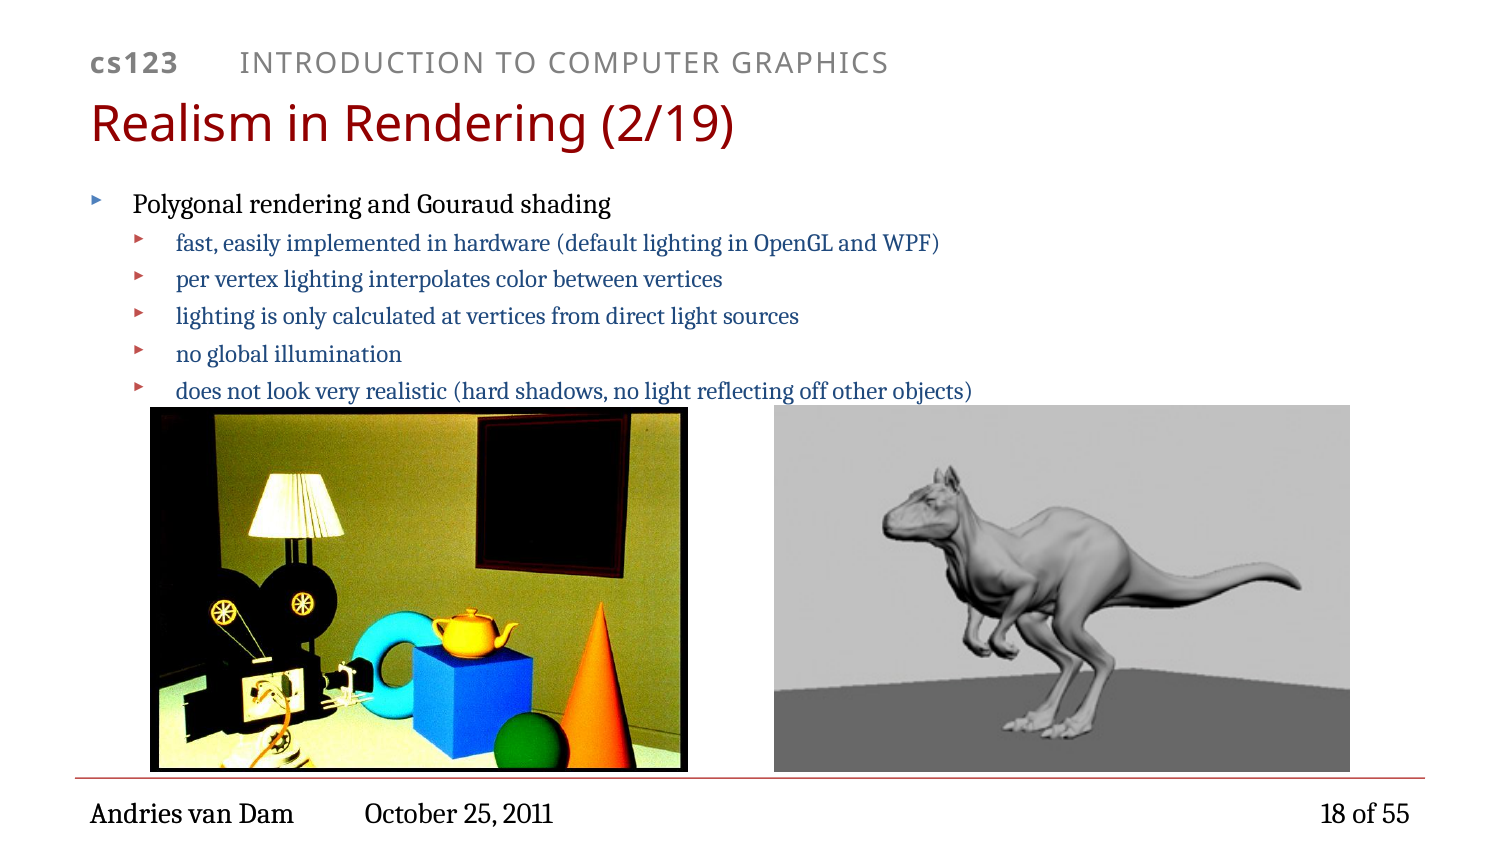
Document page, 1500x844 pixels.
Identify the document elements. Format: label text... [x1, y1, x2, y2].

footer October 25, 2011 [350, 787, 1213, 827]
list Polygonal rendering and Gouraud shading fast, easily implemented in hardware (default lighting in OpenGL and WPF) per vertex lighting interpolates color between vertices lighting is only calculated at vertices from direct light sources no global illumination does not look very realistic (hard shadows, no light reflecting off other objects) [75, 178, 1363, 413]
title Realism in Rendering (2/19) [75, 84, 1425, 160]
picture [149, 407, 688, 773]
slide_number 18 of 55 [1224, 787, 1425, 827]
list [774, 405, 1351, 773]
